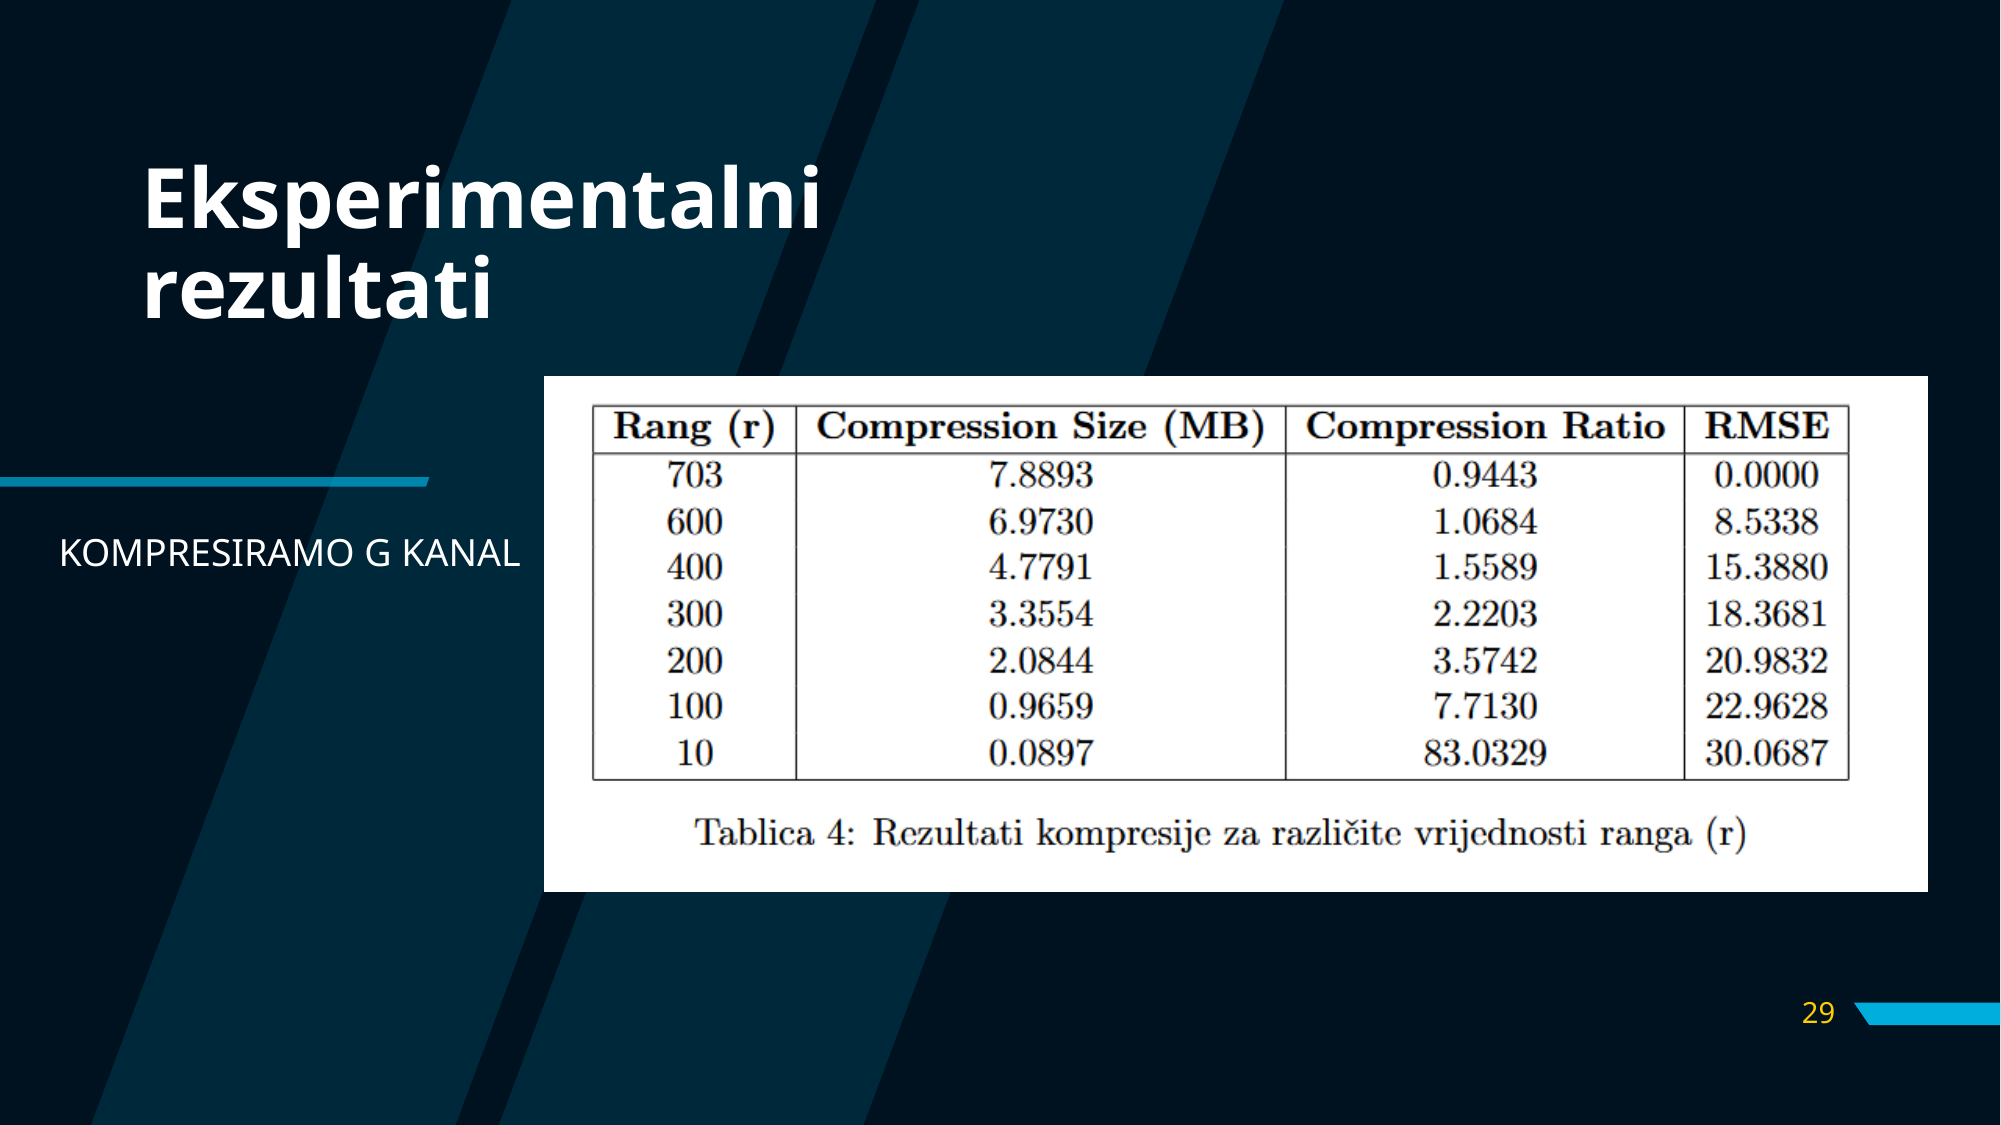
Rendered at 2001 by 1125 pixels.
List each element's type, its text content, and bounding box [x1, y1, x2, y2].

title Eksperimentalni rezultati [126, 121, 1022, 372]
text_box KOMPRESIRAMO G KANAL [43, 521, 544, 581]
picture [544, 376, 1928, 893]
slide_number 29 [1760, 984, 1851, 1045]
